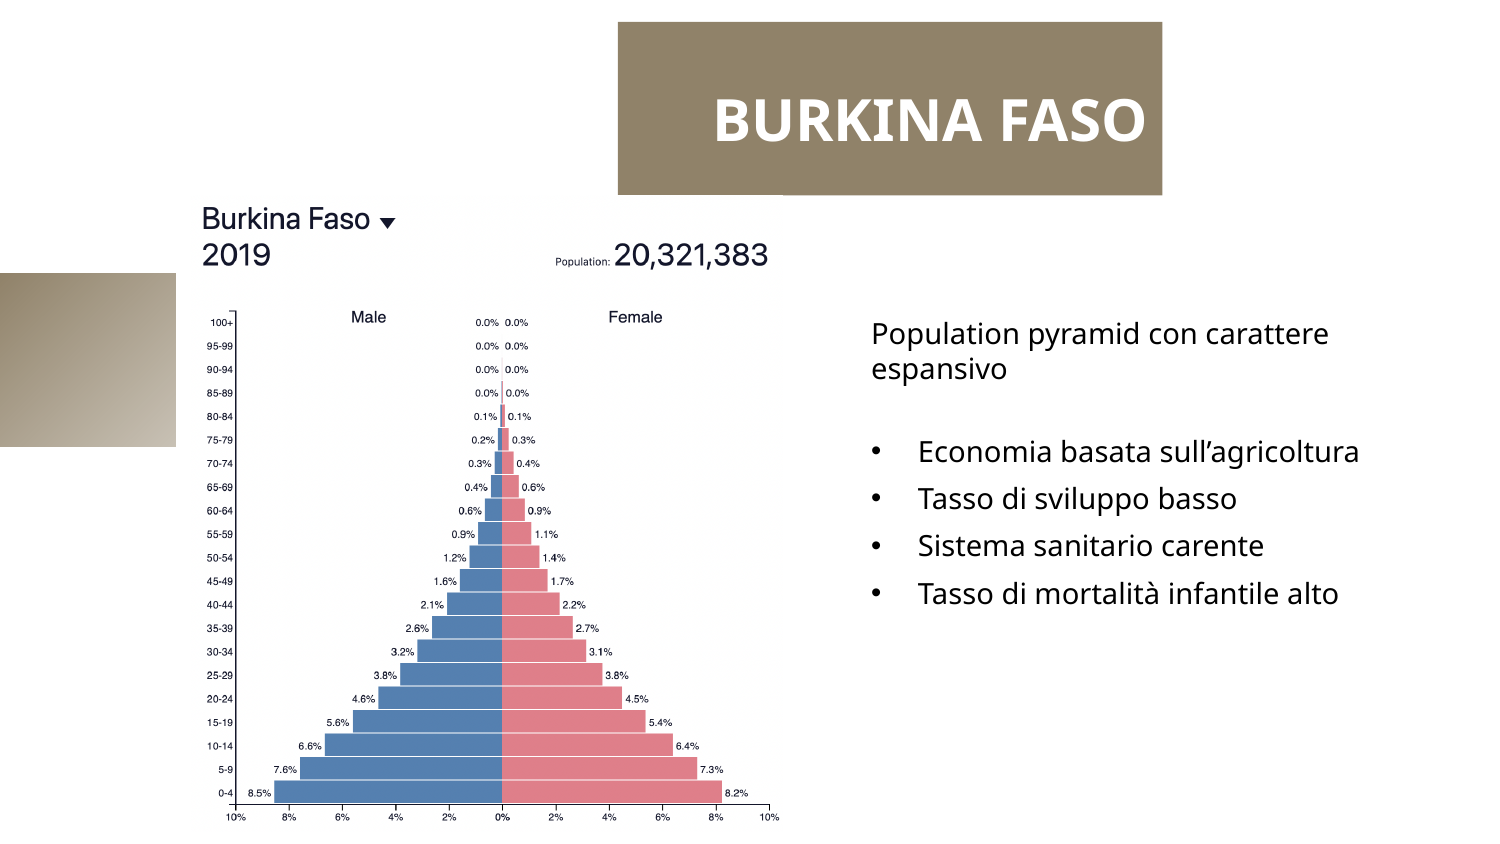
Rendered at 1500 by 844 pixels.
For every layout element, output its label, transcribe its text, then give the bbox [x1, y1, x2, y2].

title BURKINA FASO [241, 0, 1163, 169]
text_box Population pyramid con carattere espansivo Economia basata sull’agricoltura Tasso di sviluppo basso Sistema sanitario carente Tasso di mortalità infantile alto [856, 308, 1469, 618]
text_box [617, 169, 1163, 196]
text_box [0, 273, 176, 447]
picture [190, 195, 784, 832]
